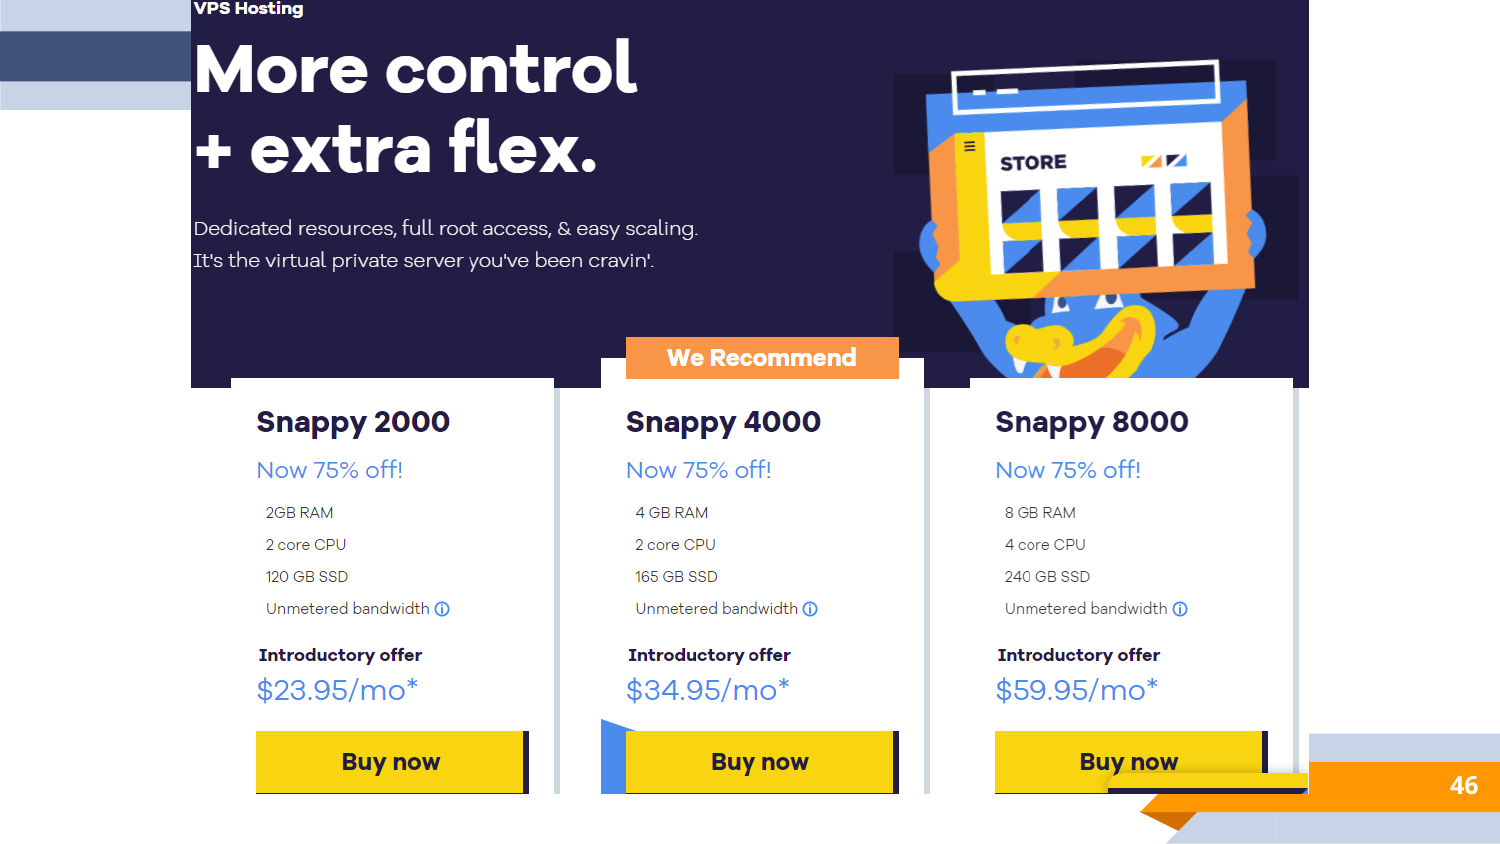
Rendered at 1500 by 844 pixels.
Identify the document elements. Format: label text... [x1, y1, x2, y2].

slide_number ‹#› [1249, 760, 1494, 813]
picture [190, 0, 1309, 794]
